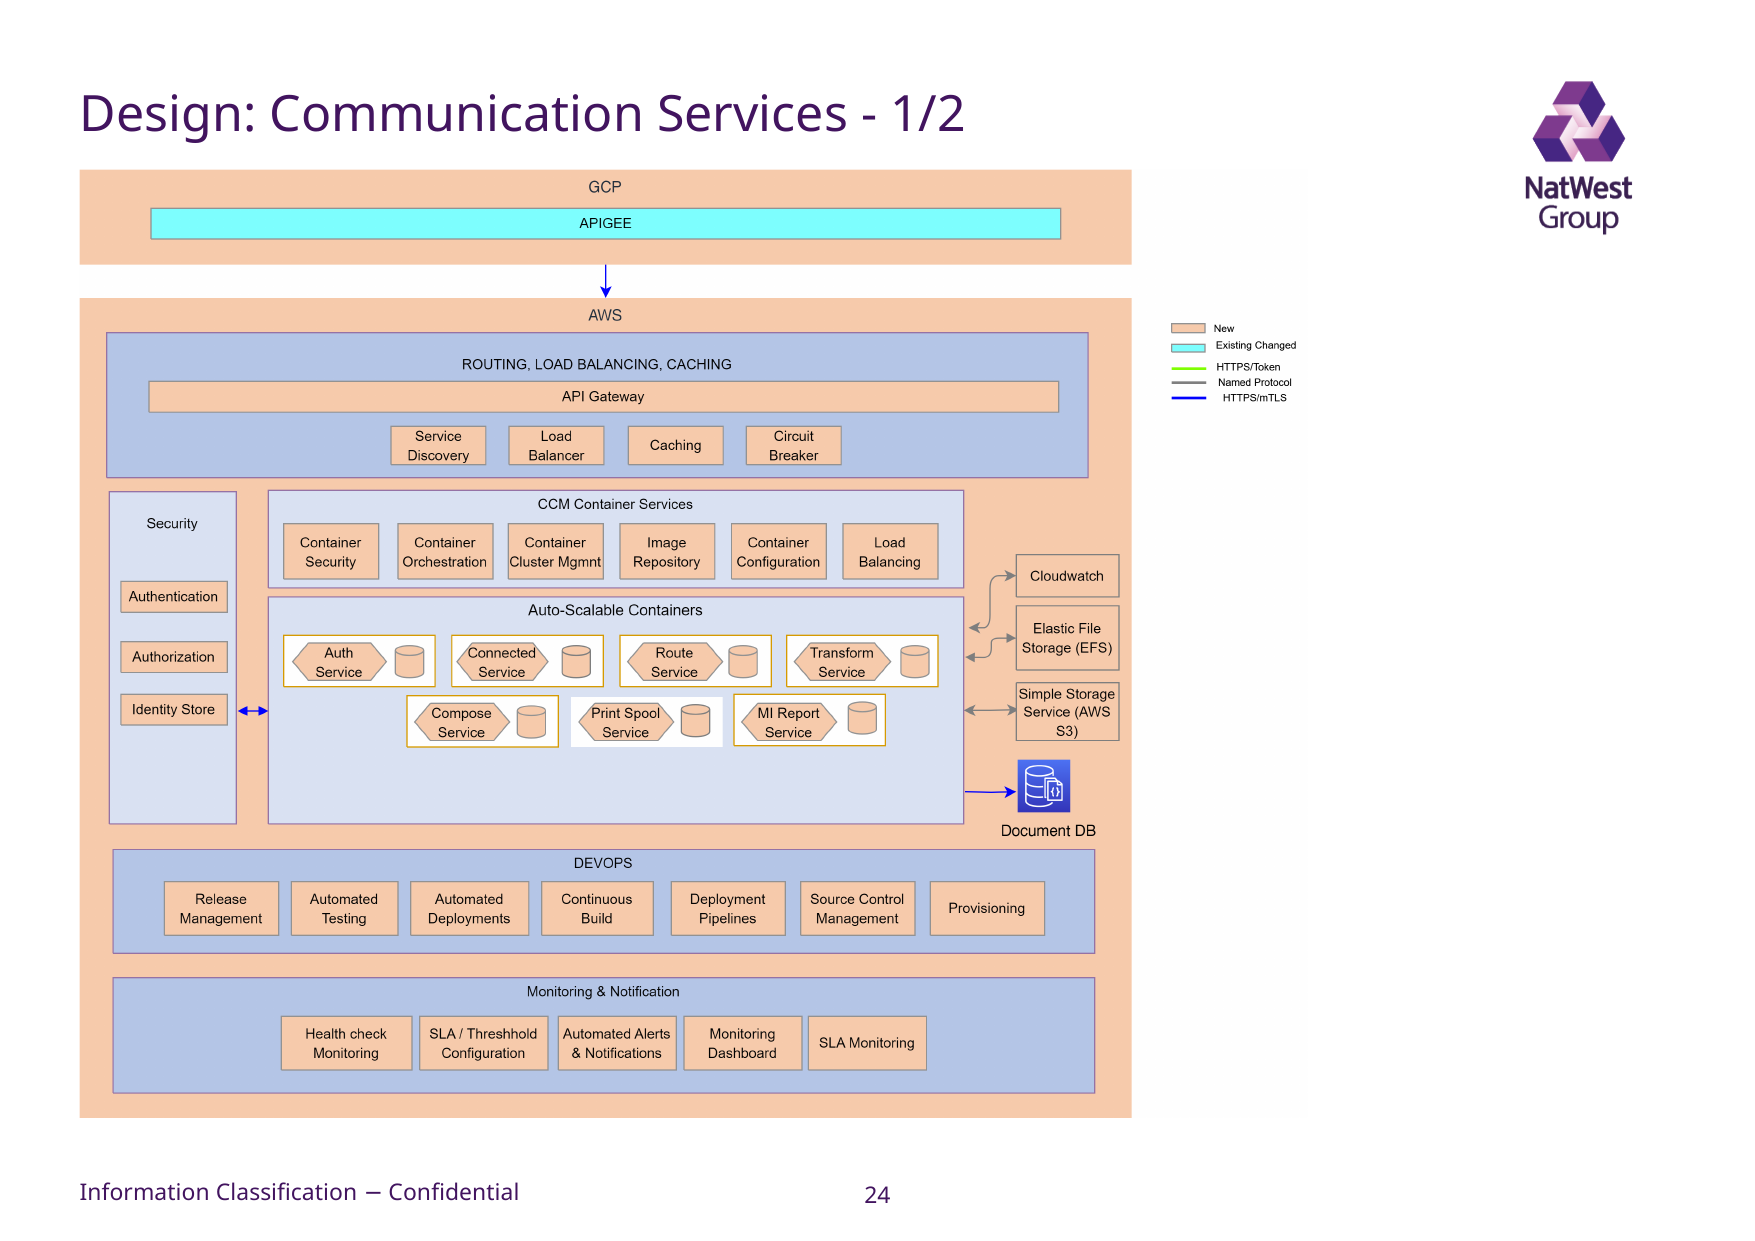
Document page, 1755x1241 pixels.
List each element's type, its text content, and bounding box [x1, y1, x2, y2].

slide_number 24 [829, 1173, 926, 1219]
picture [0, 0, 1755, 1241]
title Design: Communication Services - 1/2 [79, 81, 1486, 170]
